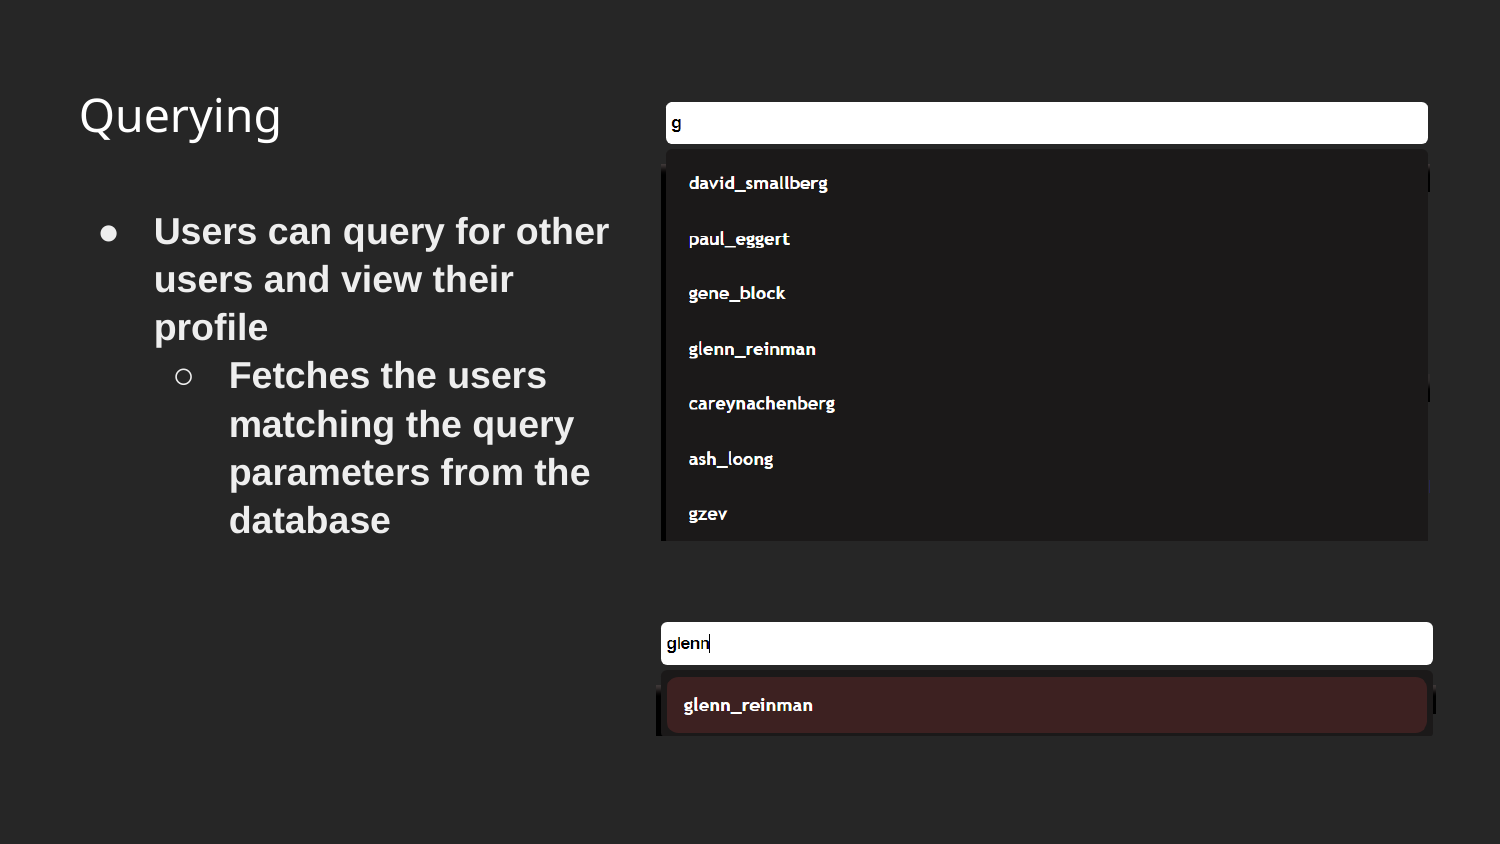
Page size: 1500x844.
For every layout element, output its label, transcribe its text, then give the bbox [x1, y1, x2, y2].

picture [655, 615, 1436, 736]
picture [661, 95, 1431, 541]
title Querying [63, 67, 1462, 162]
list Users can query for other users and view their profile Fetches the users matching the query parameters from the database [63, 189, 639, 777]
